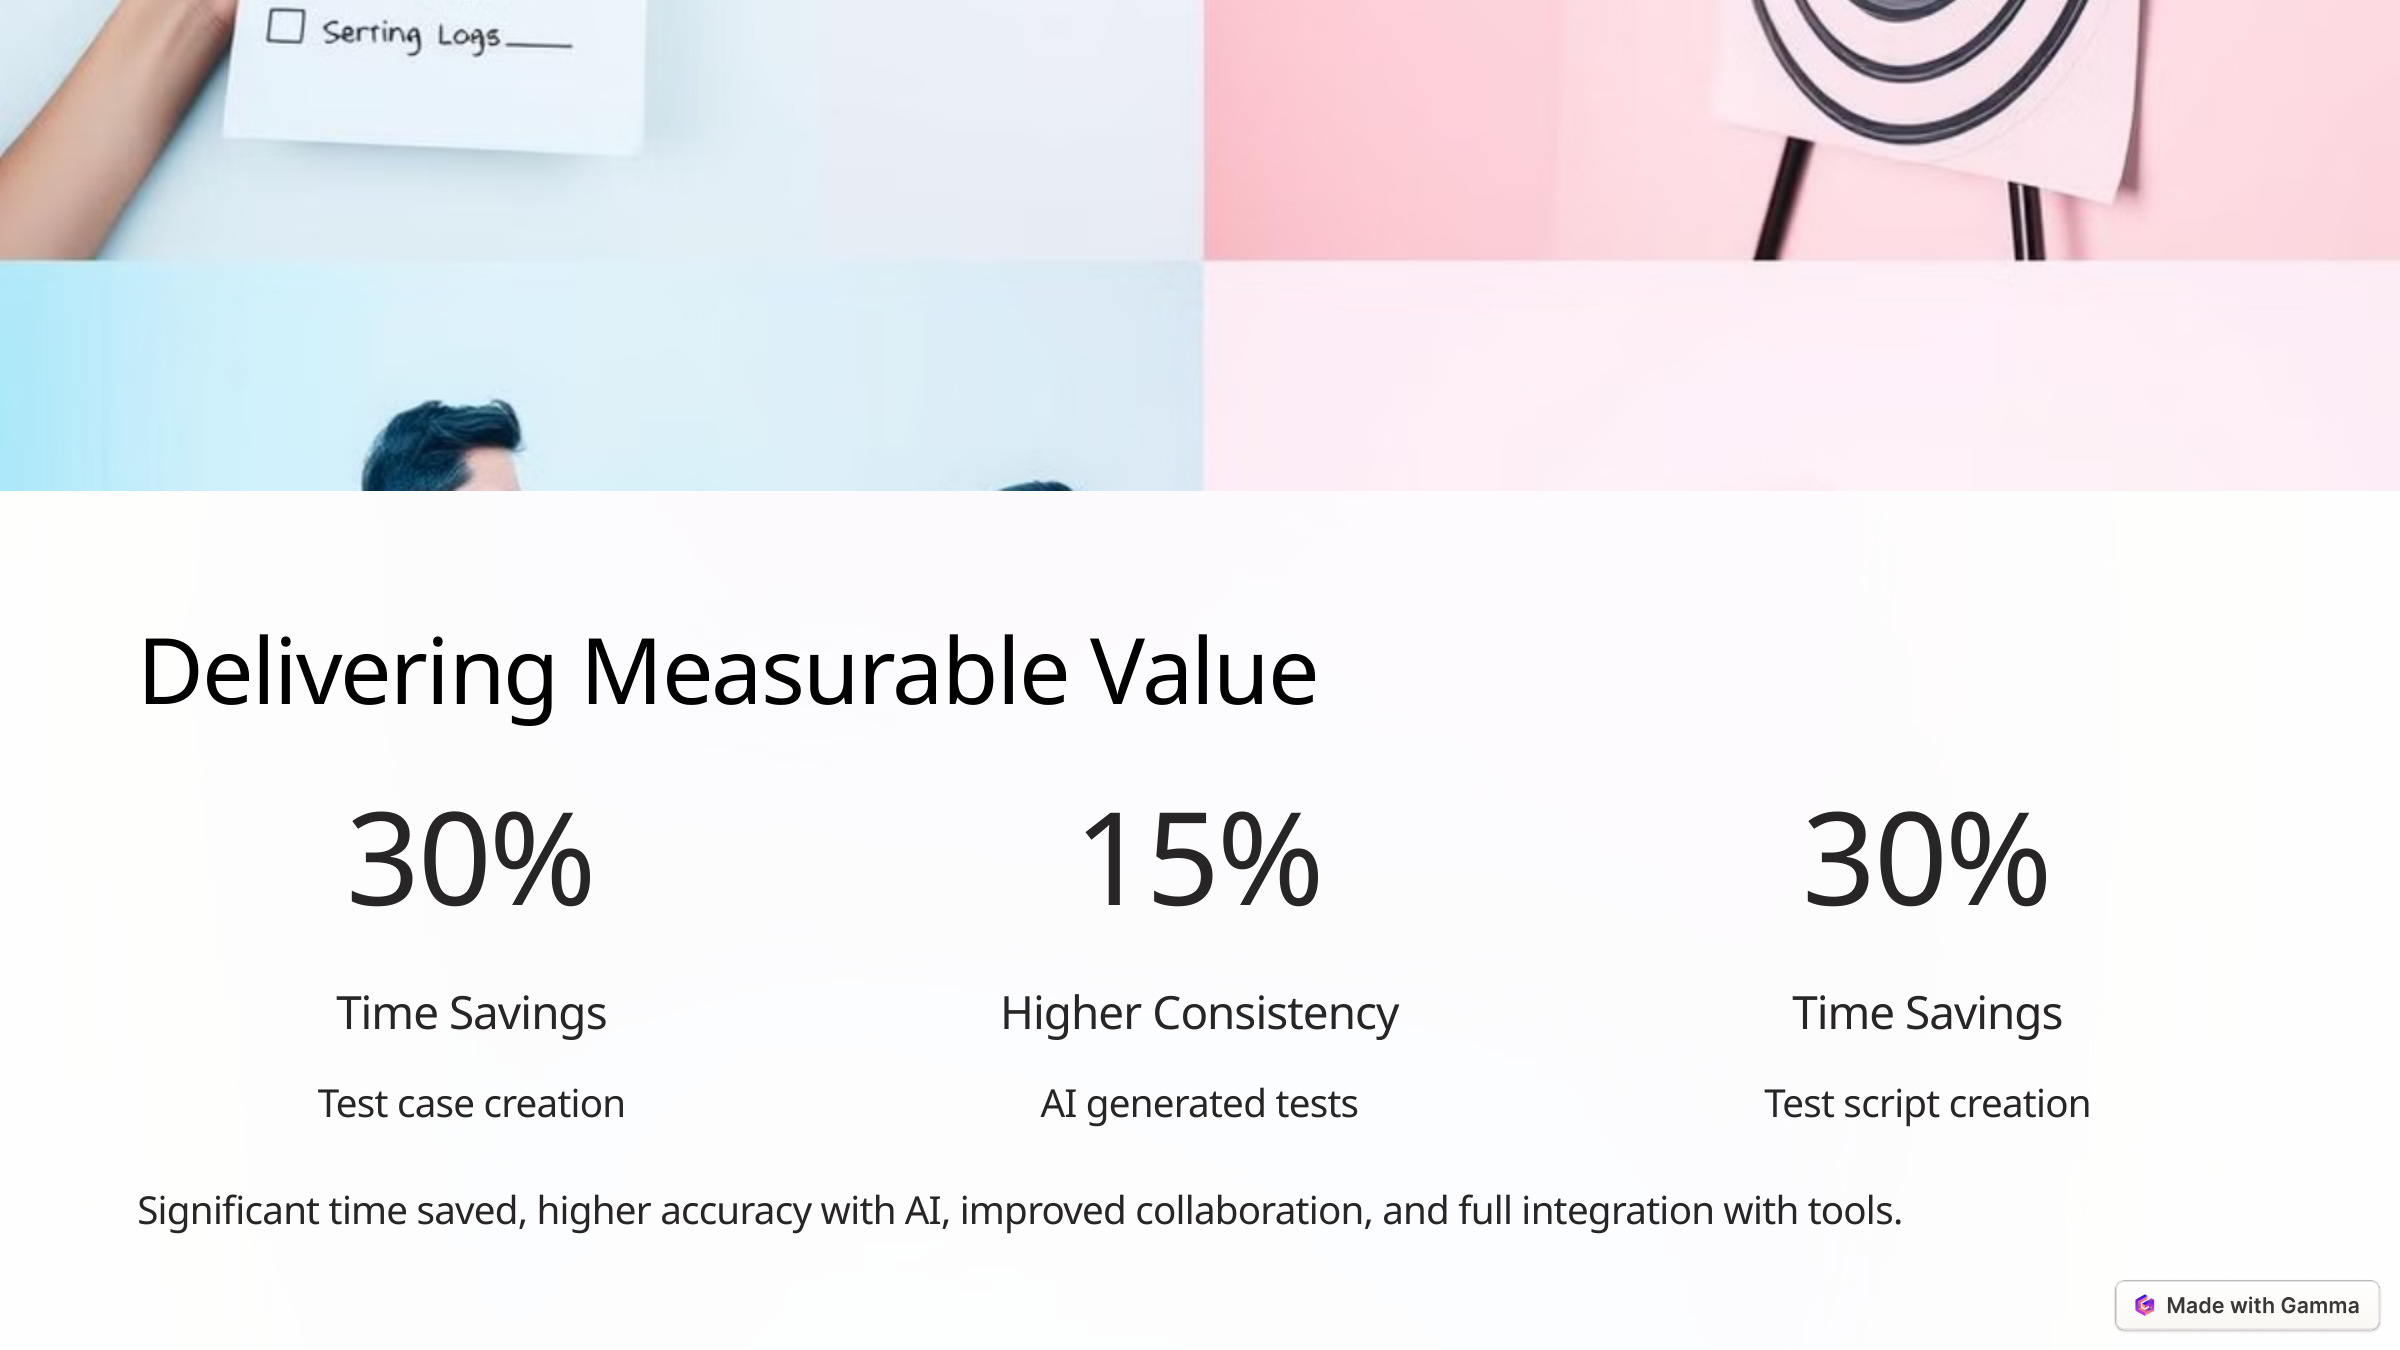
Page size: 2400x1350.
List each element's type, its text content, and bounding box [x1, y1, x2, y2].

text_box Test script creation [1593, 1062, 2263, 1126]
text_box 30% [137, 802, 807, 933]
text_box 15% [865, 802, 1535, 933]
text_box AI generated tests [865, 1062, 1535, 1126]
text_box Time Savings [241, 981, 703, 1039]
text_box Time Savings [1697, 981, 2159, 1039]
text_box Higher Consistency [968, 981, 1431, 1039]
picture [0, 0, 2400, 491]
text_box Delivering Measurable Value [137, 608, 1284, 724]
picture [2106, 1271, 2389, 1339]
text_box 30% [1593, 802, 2263, 933]
text_box Significant time saved, higher accuracy with AI, improved collaboration, and full integration with tools. [137, 1169, 2263, 1233]
text_box Test case creation [137, 1062, 807, 1126]
